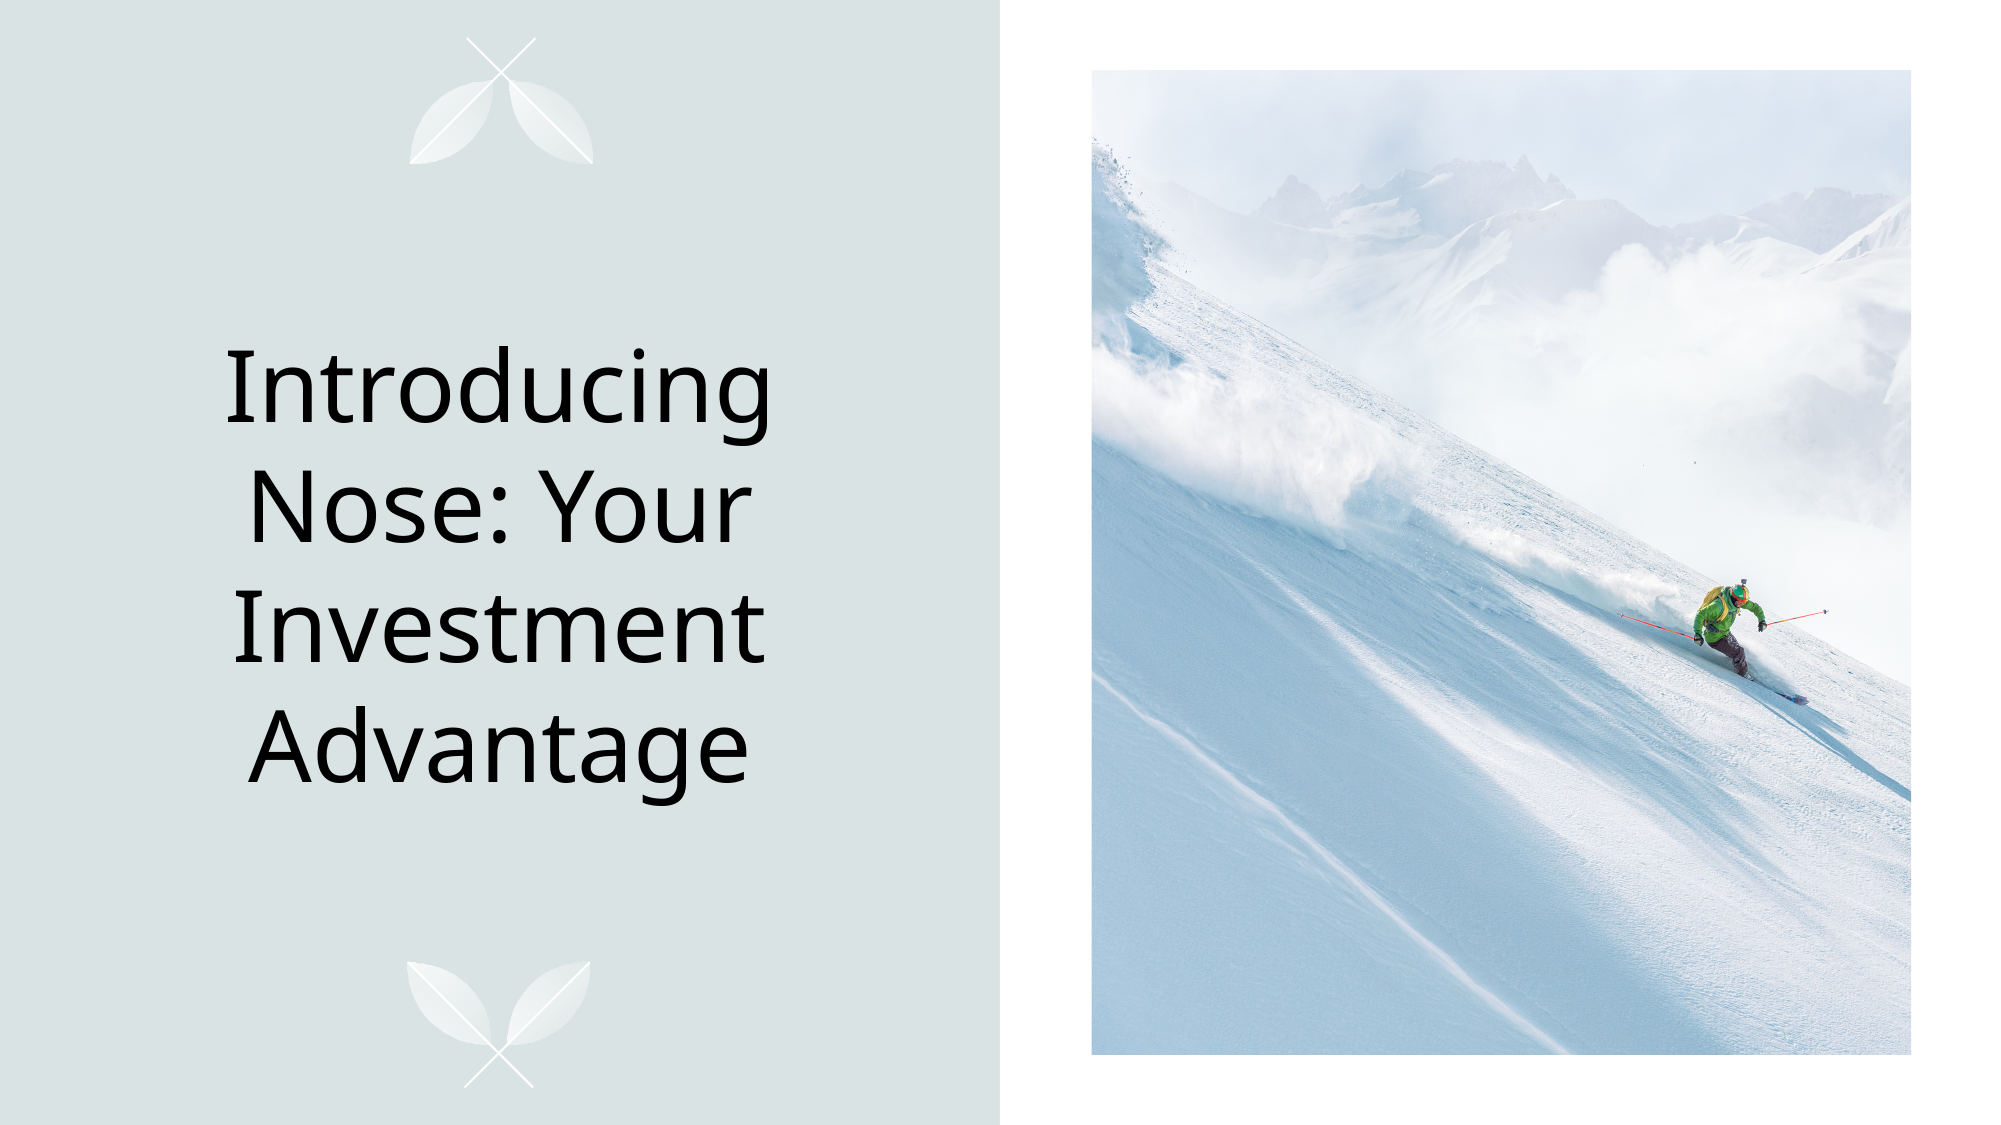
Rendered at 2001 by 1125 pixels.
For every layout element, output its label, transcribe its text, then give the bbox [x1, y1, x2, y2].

title Introducing Nose: Your Investment Advantage [75, 163, 925, 963]
picture [1091, 70, 1912, 1055]
